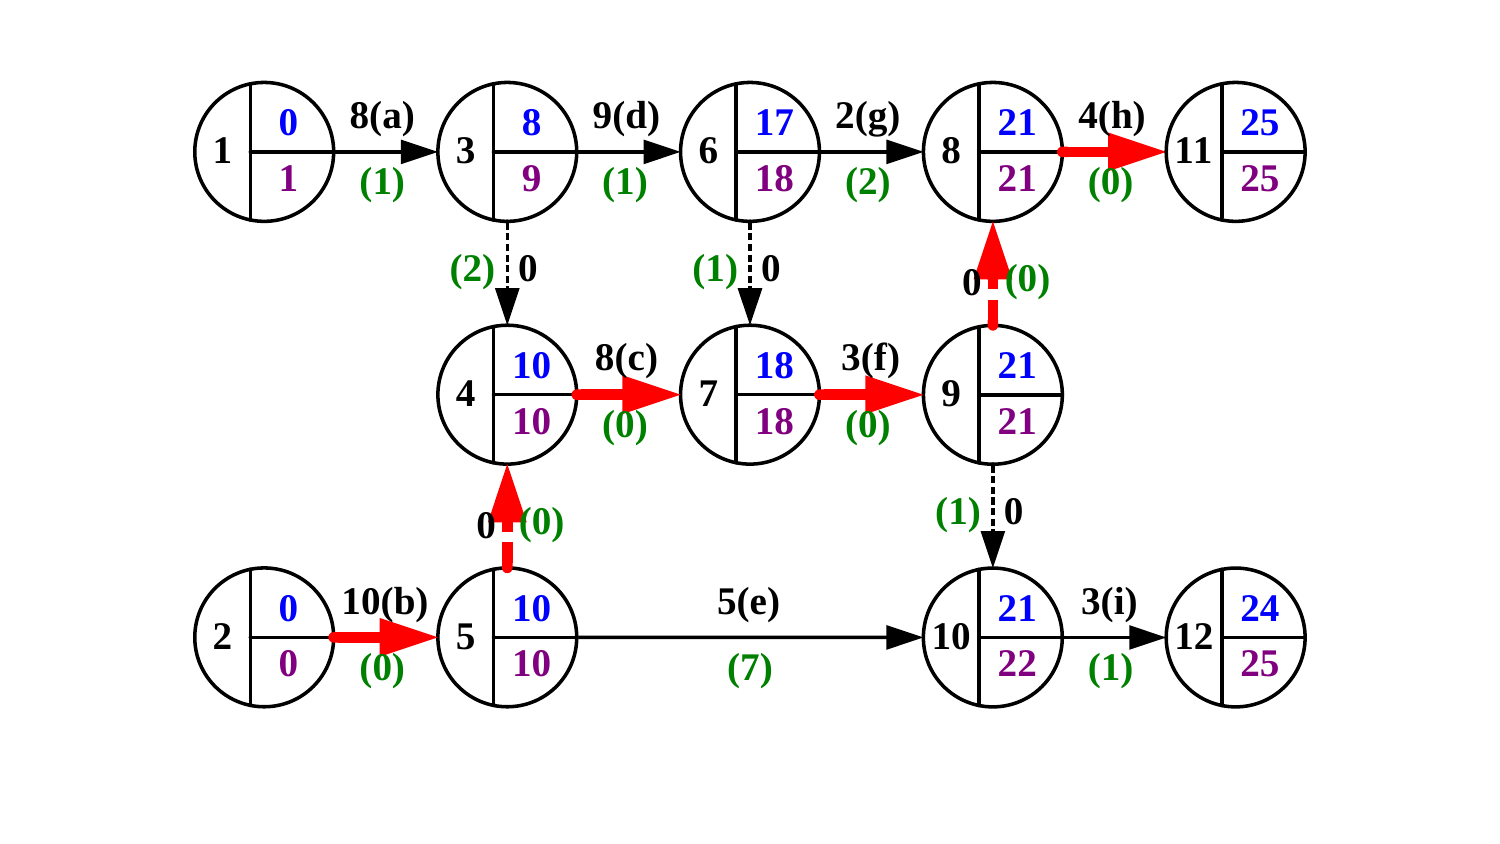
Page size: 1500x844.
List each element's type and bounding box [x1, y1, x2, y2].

text_box [187, 74, 1313, 715]
